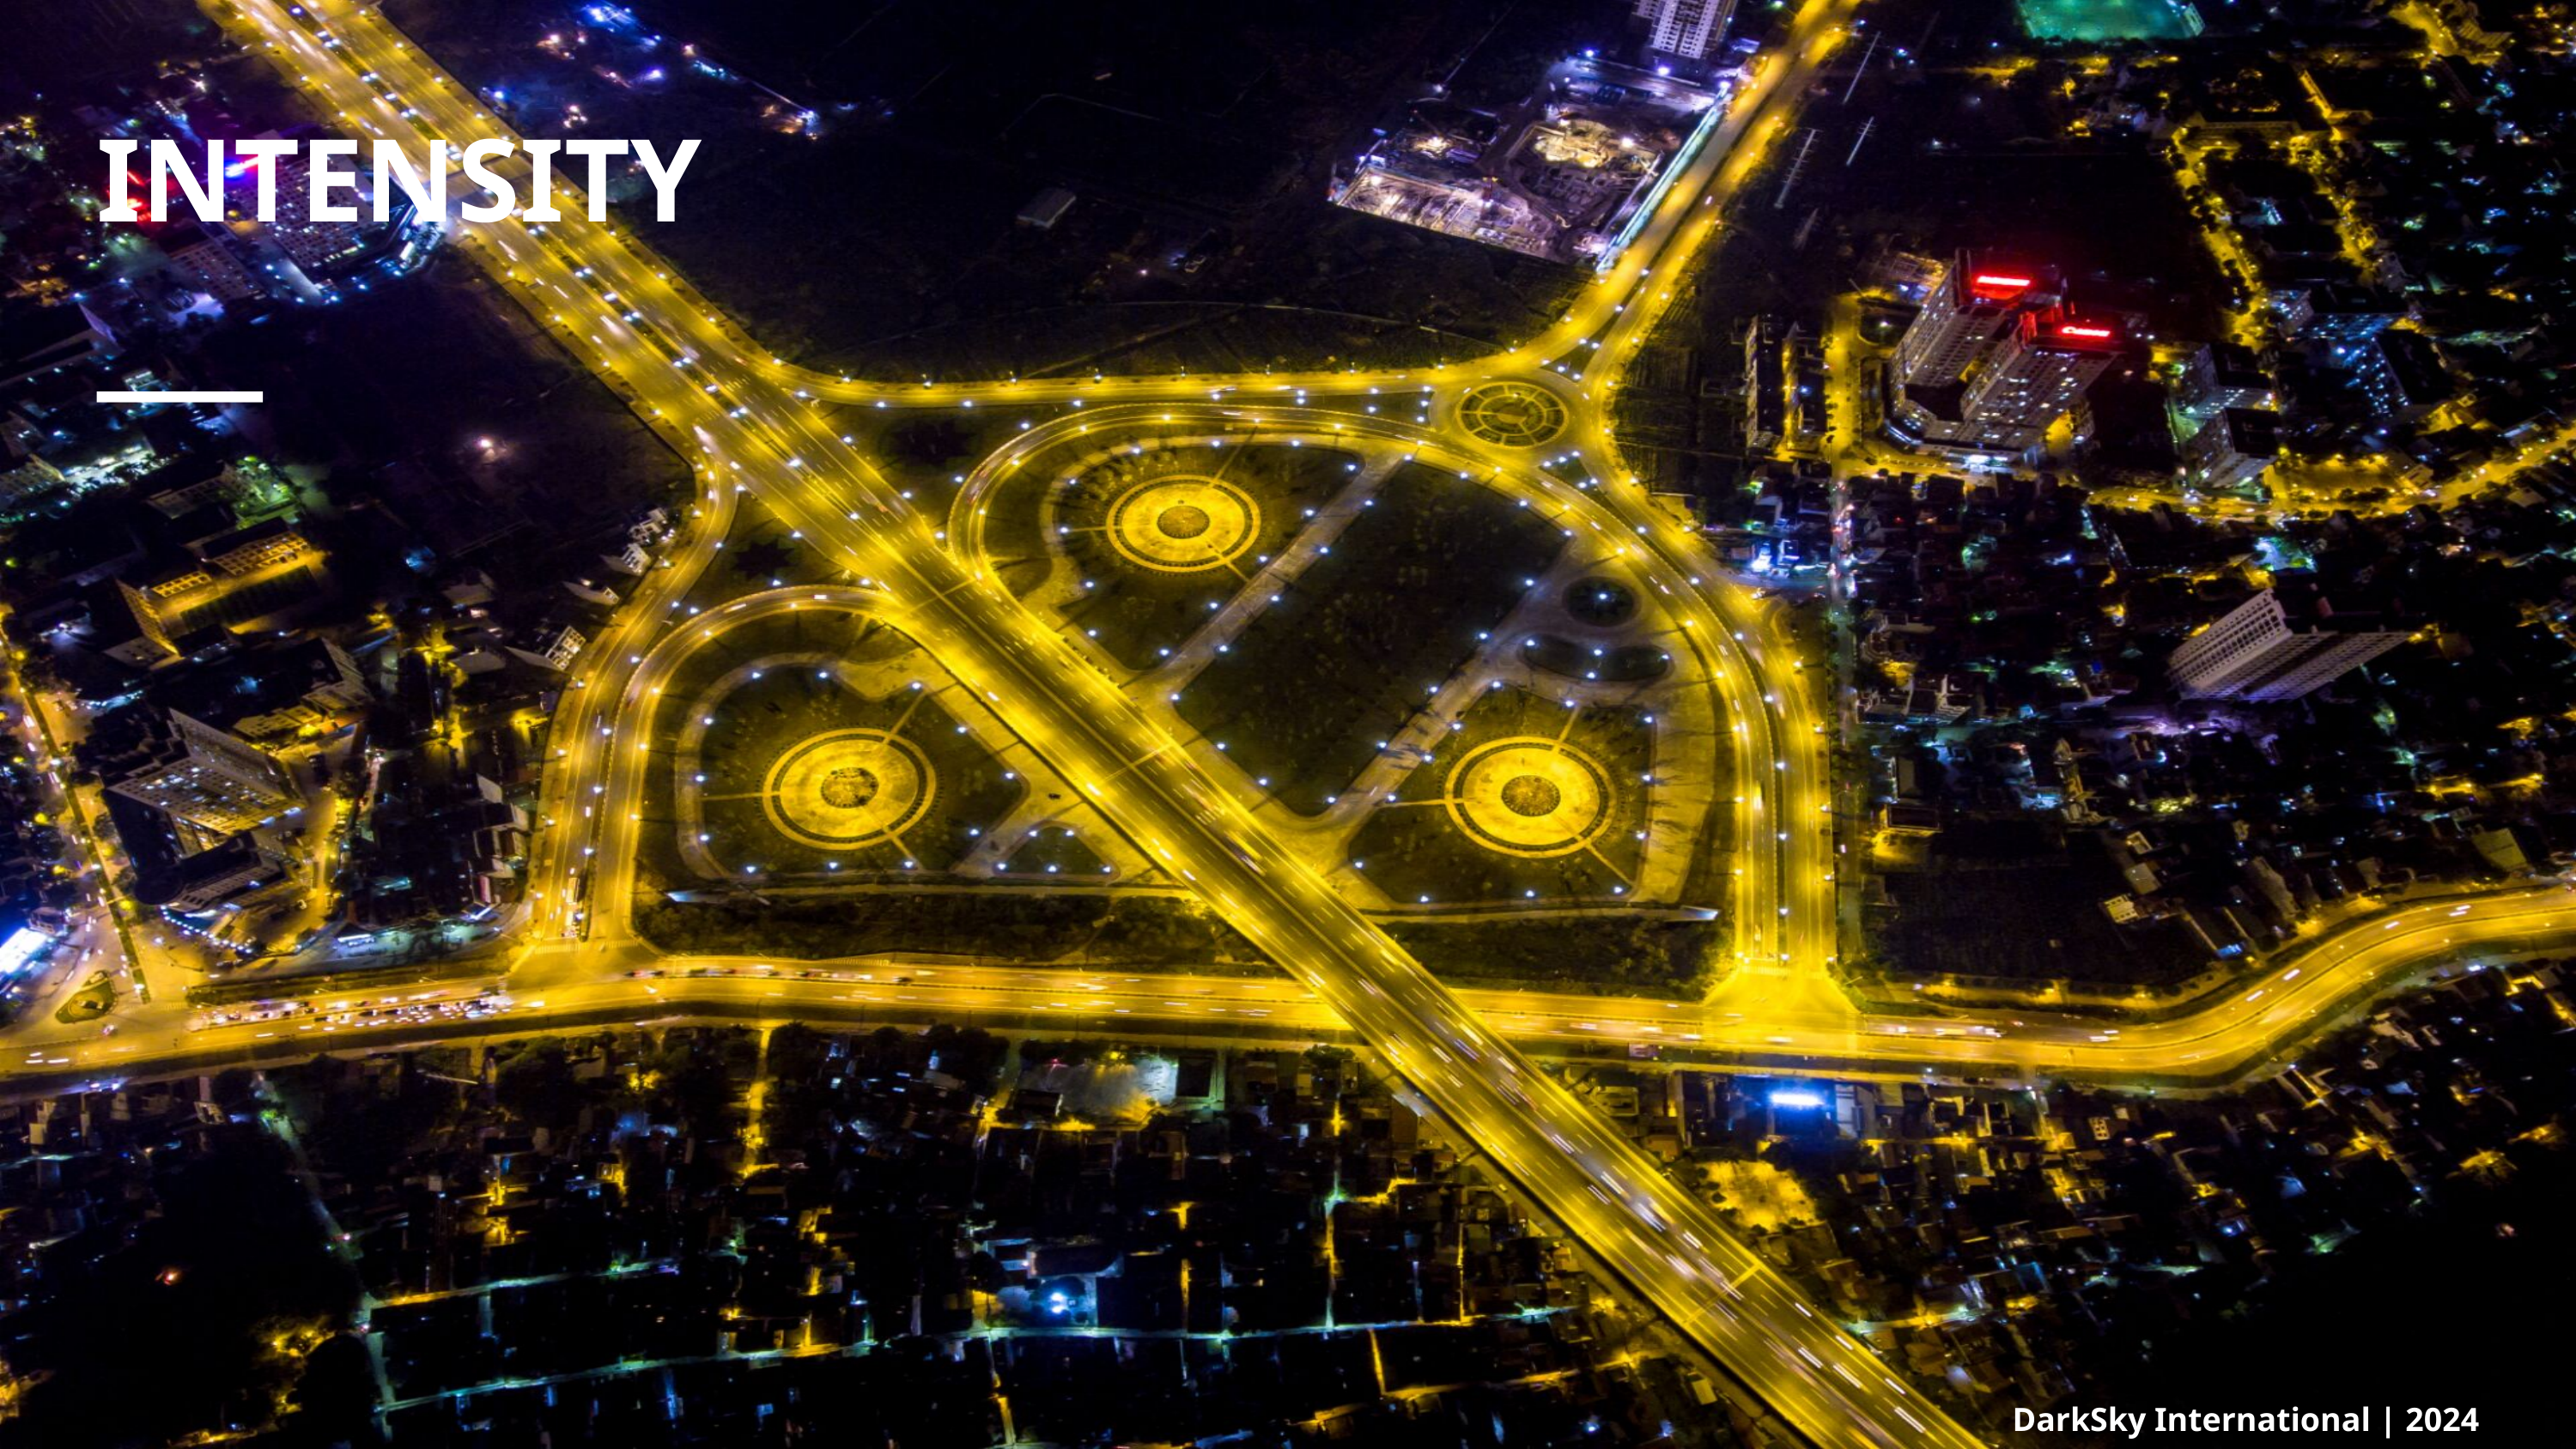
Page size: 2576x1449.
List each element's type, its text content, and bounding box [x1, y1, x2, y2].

picture [0, 0, 2576, 1449]
text_box [96, 391, 264, 403]
text_box DarkSky International | 2024 [1674, 1385, 2480, 1438]
text_box INTENSITY [96, 80, 1042, 246]
